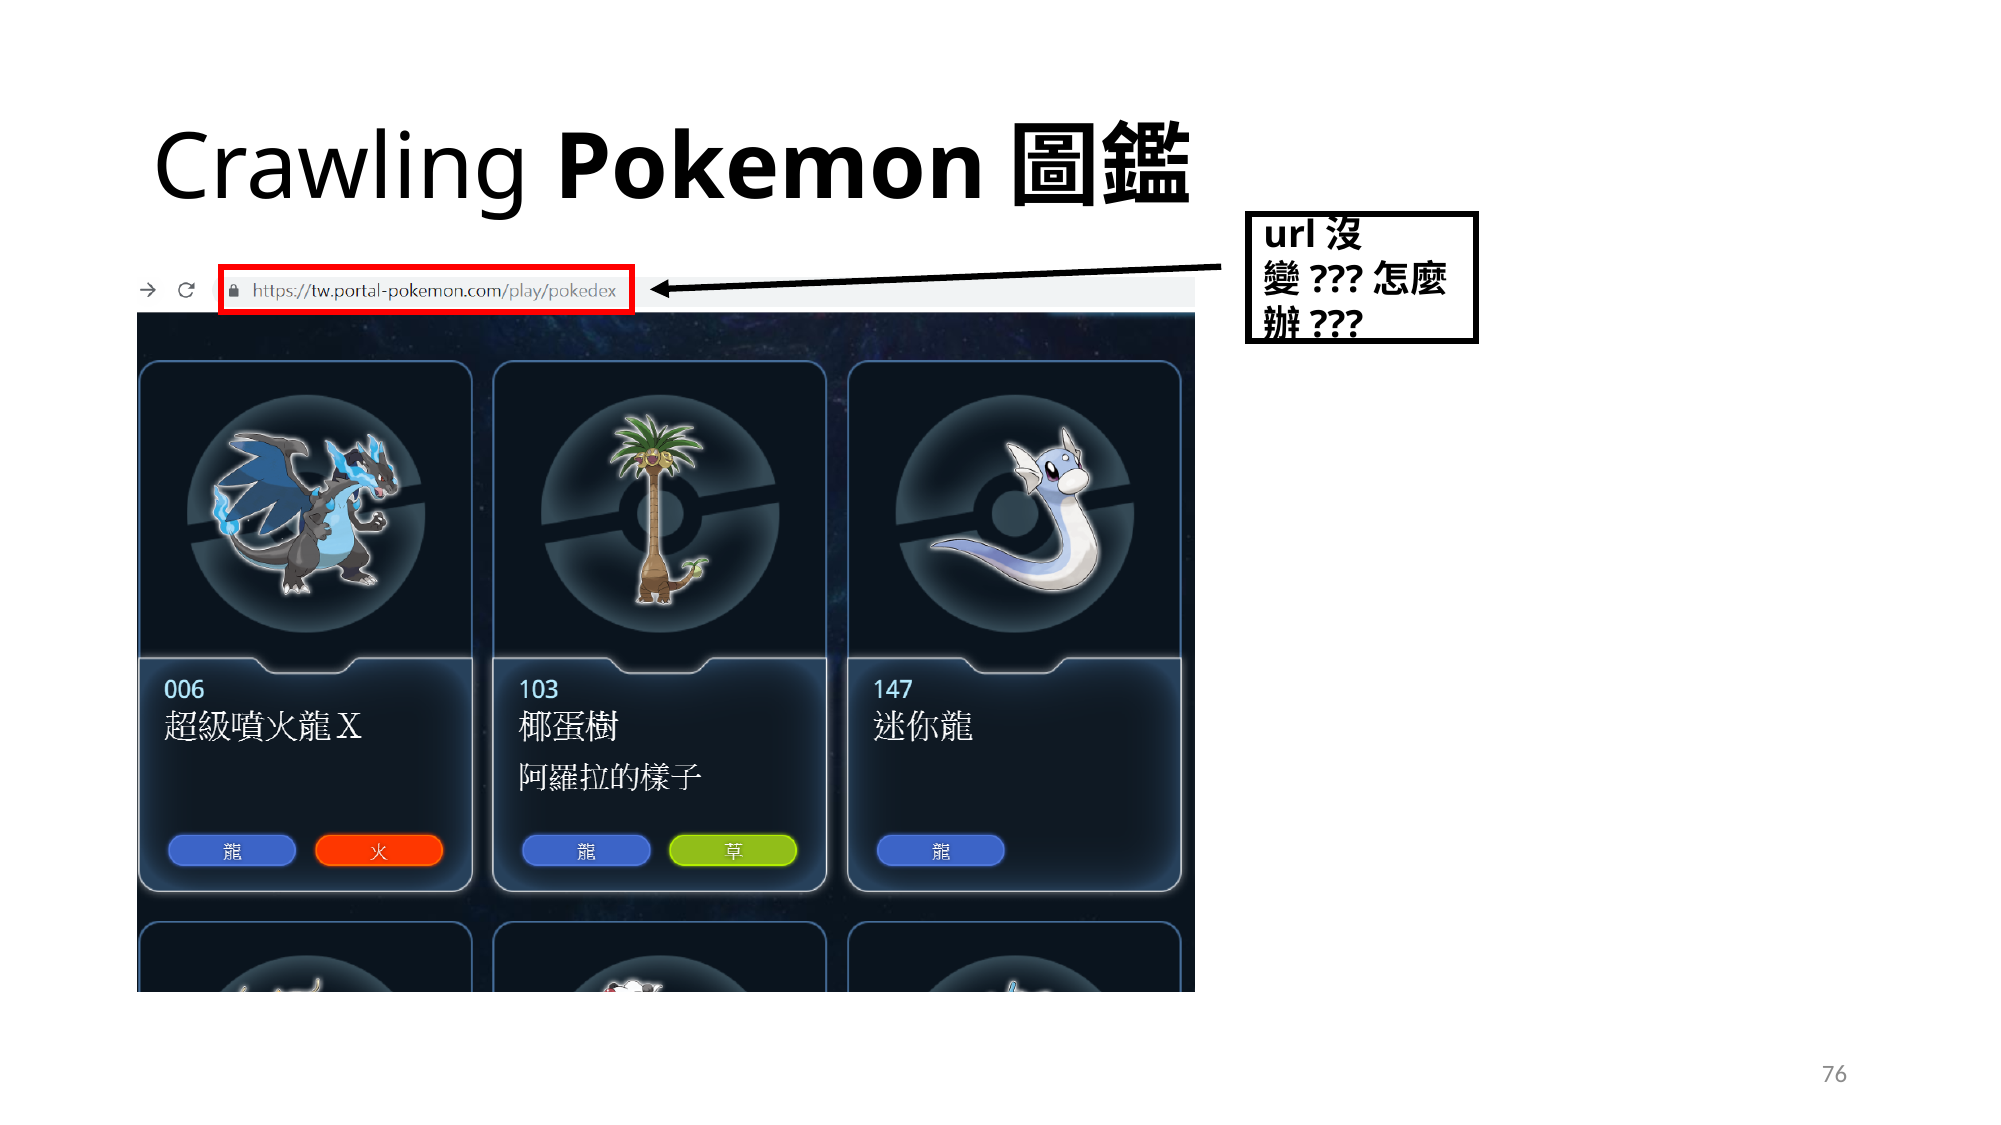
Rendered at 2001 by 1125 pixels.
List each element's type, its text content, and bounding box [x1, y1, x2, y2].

title Crawling Pokemon圖鑑 [137, 59, 1863, 278]
text_box [220, 266, 633, 277]
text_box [649, 266, 1222, 290]
text_box url沒變???怎麼辦??? [1247, 213, 1477, 342]
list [137, 277, 1195, 992]
slide_number 76 [1412, 1042, 1863, 1103]
